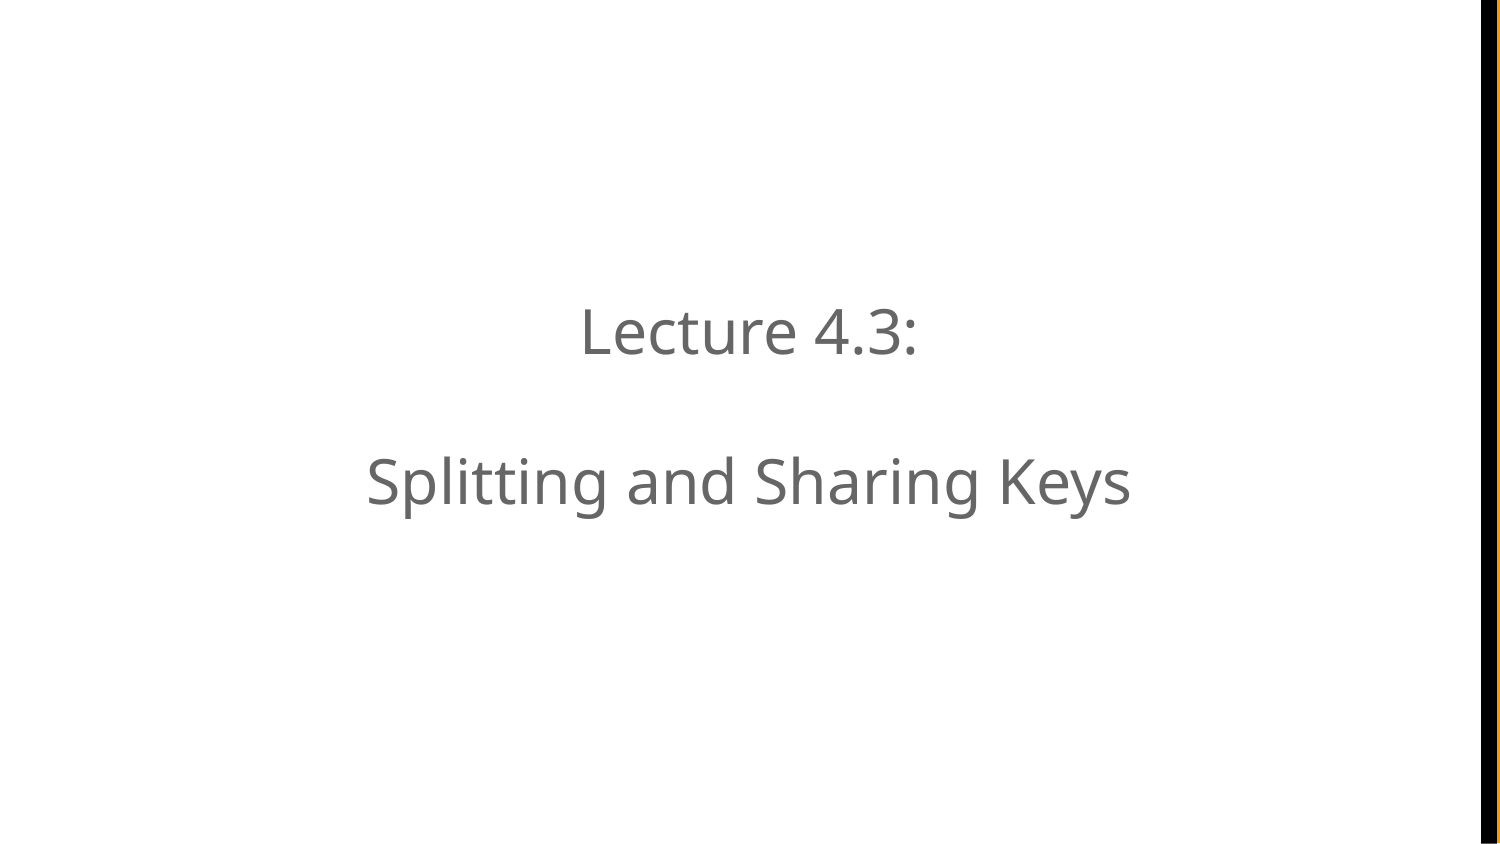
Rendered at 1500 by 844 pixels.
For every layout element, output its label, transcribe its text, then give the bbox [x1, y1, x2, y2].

subtitle Lecture 4.3: Splitting and Sharing Keys [112, 277, 1388, 407]
